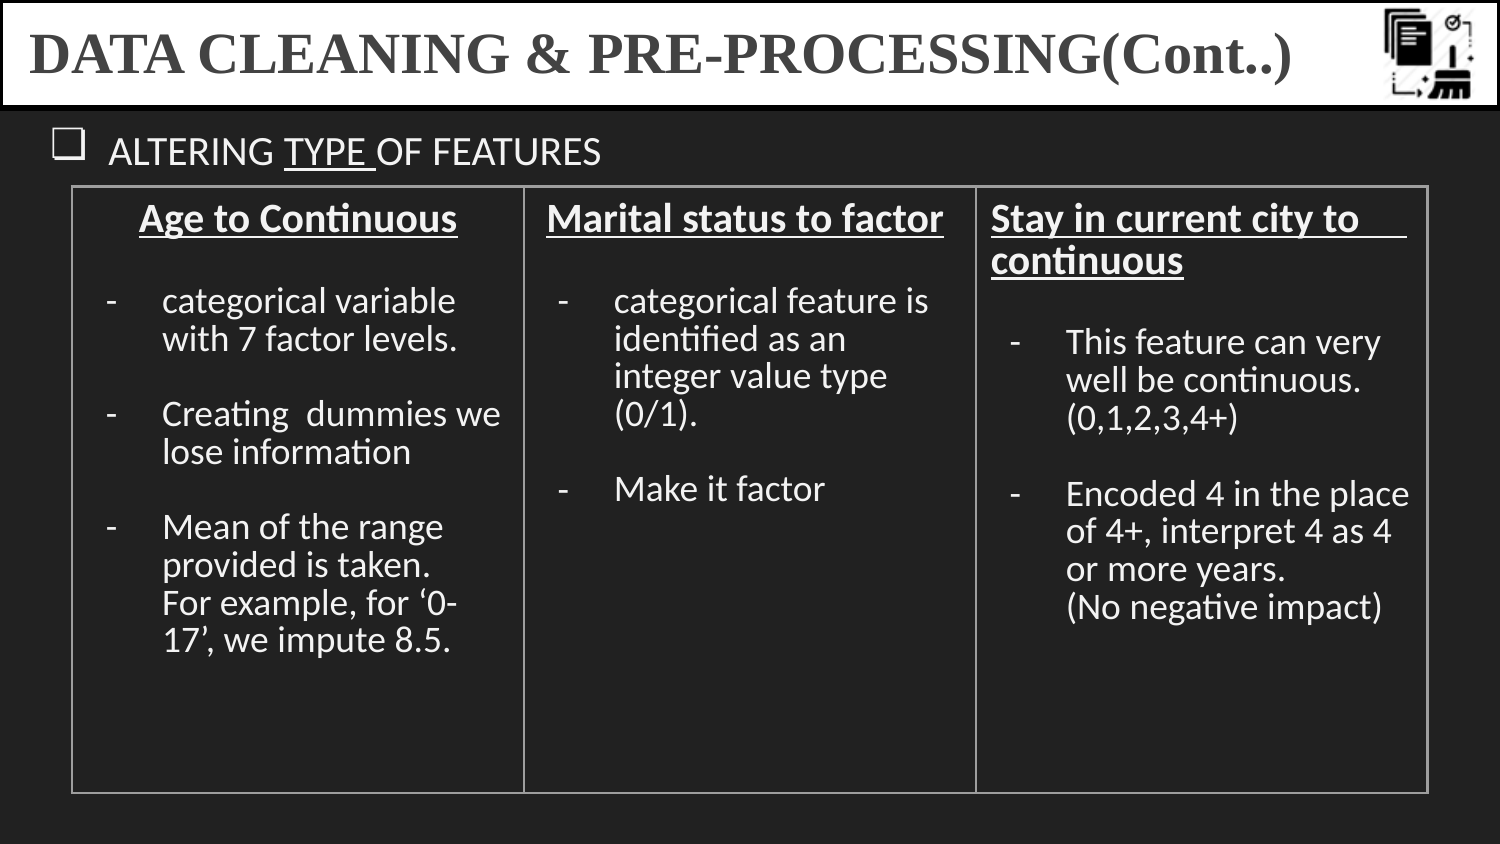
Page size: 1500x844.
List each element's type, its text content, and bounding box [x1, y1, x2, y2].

picture [1382, 6, 1477, 102]
title DATA CLEANING & PRE-PROCESSING(Cont..) [0, 0, 1500, 111]
table_header Age to Continuous categorical variable with 7 factor levels. Creating dummies we lose information Mean of the range provided is taken. For example, for ‘0-17’, we impute 8.5. [73, 188, 523, 792]
text_box ALTERING TYPE OF FEATURES [18, 108, 1467, 844]
table_header Marital status to factor categorical feature is identified as an integer value type (0/1). Make it factor [525, 188, 975, 792]
table_header Stay in current city to continuous This feature can very well be continuous. (0,1,2,3,4+) Encoded 4 in the place of 4+, interpret 4 as 4 or more years. (No negative impact) [977, 188, 1426, 792]
